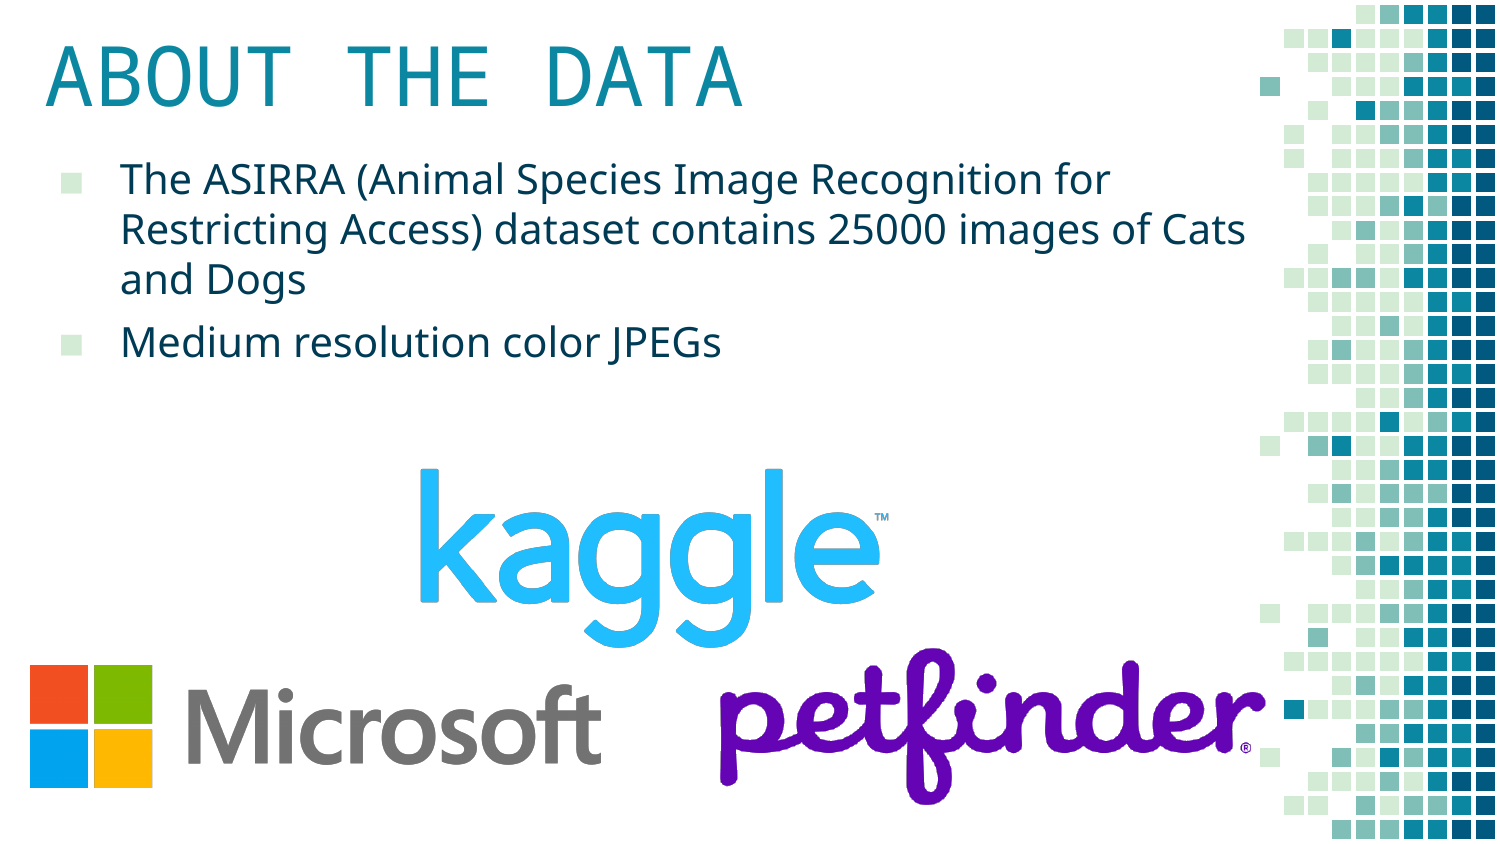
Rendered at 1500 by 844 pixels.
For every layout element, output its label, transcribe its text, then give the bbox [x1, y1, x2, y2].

picture [30, 431, 1270, 810]
list The ASIRRA (Animal Species Image Recognition for Restricting Access) dataset contains 25000 images of Cats and Dogs Medium resolution color JPEGs [29, 138, 1341, 651]
title ABOUT THE DATA [29, 0, 1271, 138]
